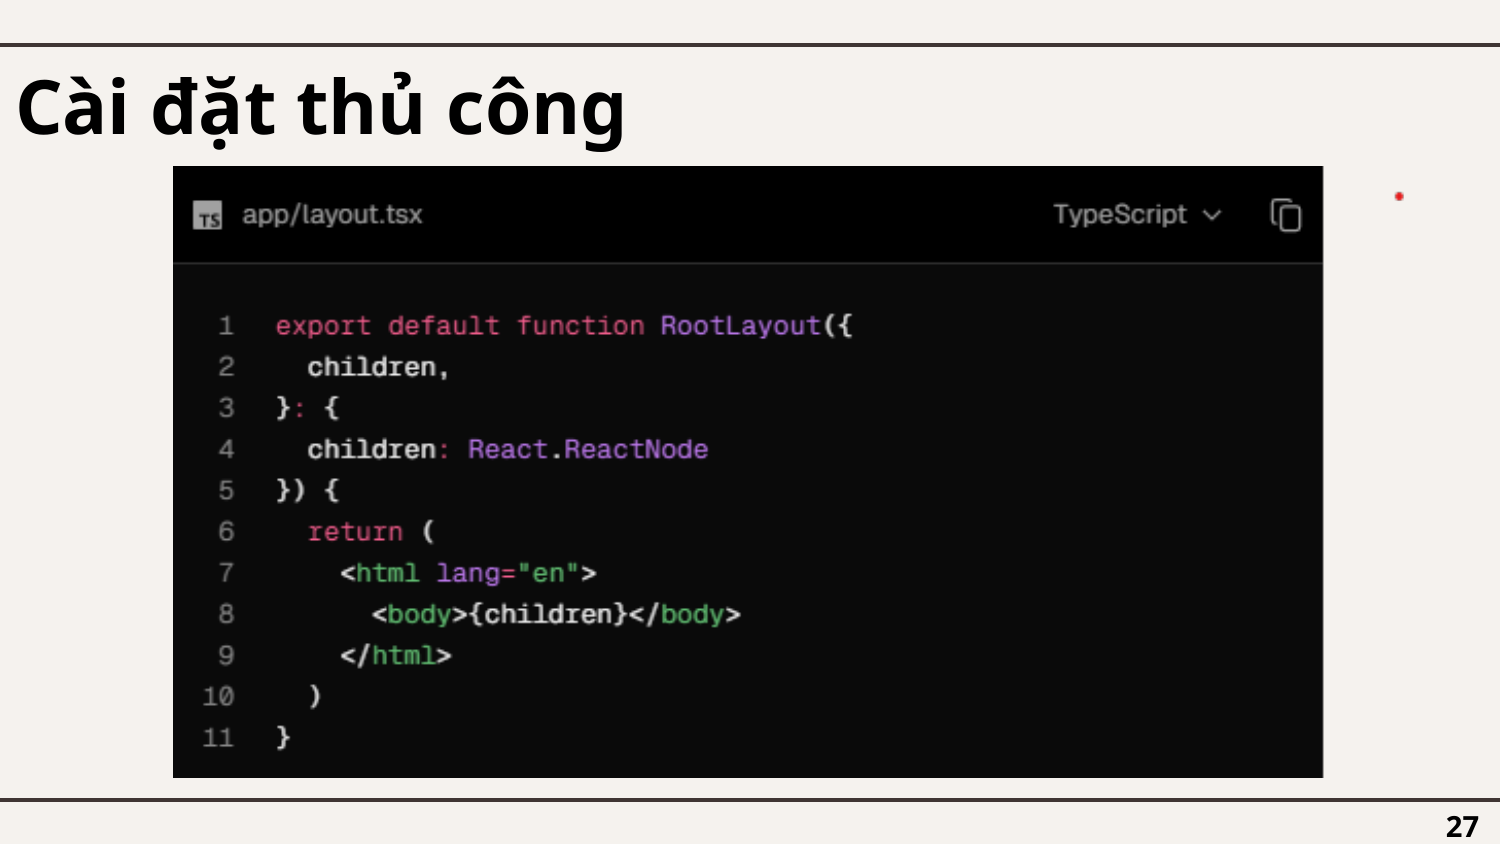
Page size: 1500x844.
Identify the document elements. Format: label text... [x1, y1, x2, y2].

picture [173, 166, 1407, 778]
text_box 27 [1377, 771, 1500, 844]
title Cài đặt thủ công [0, 44, 1092, 139]
